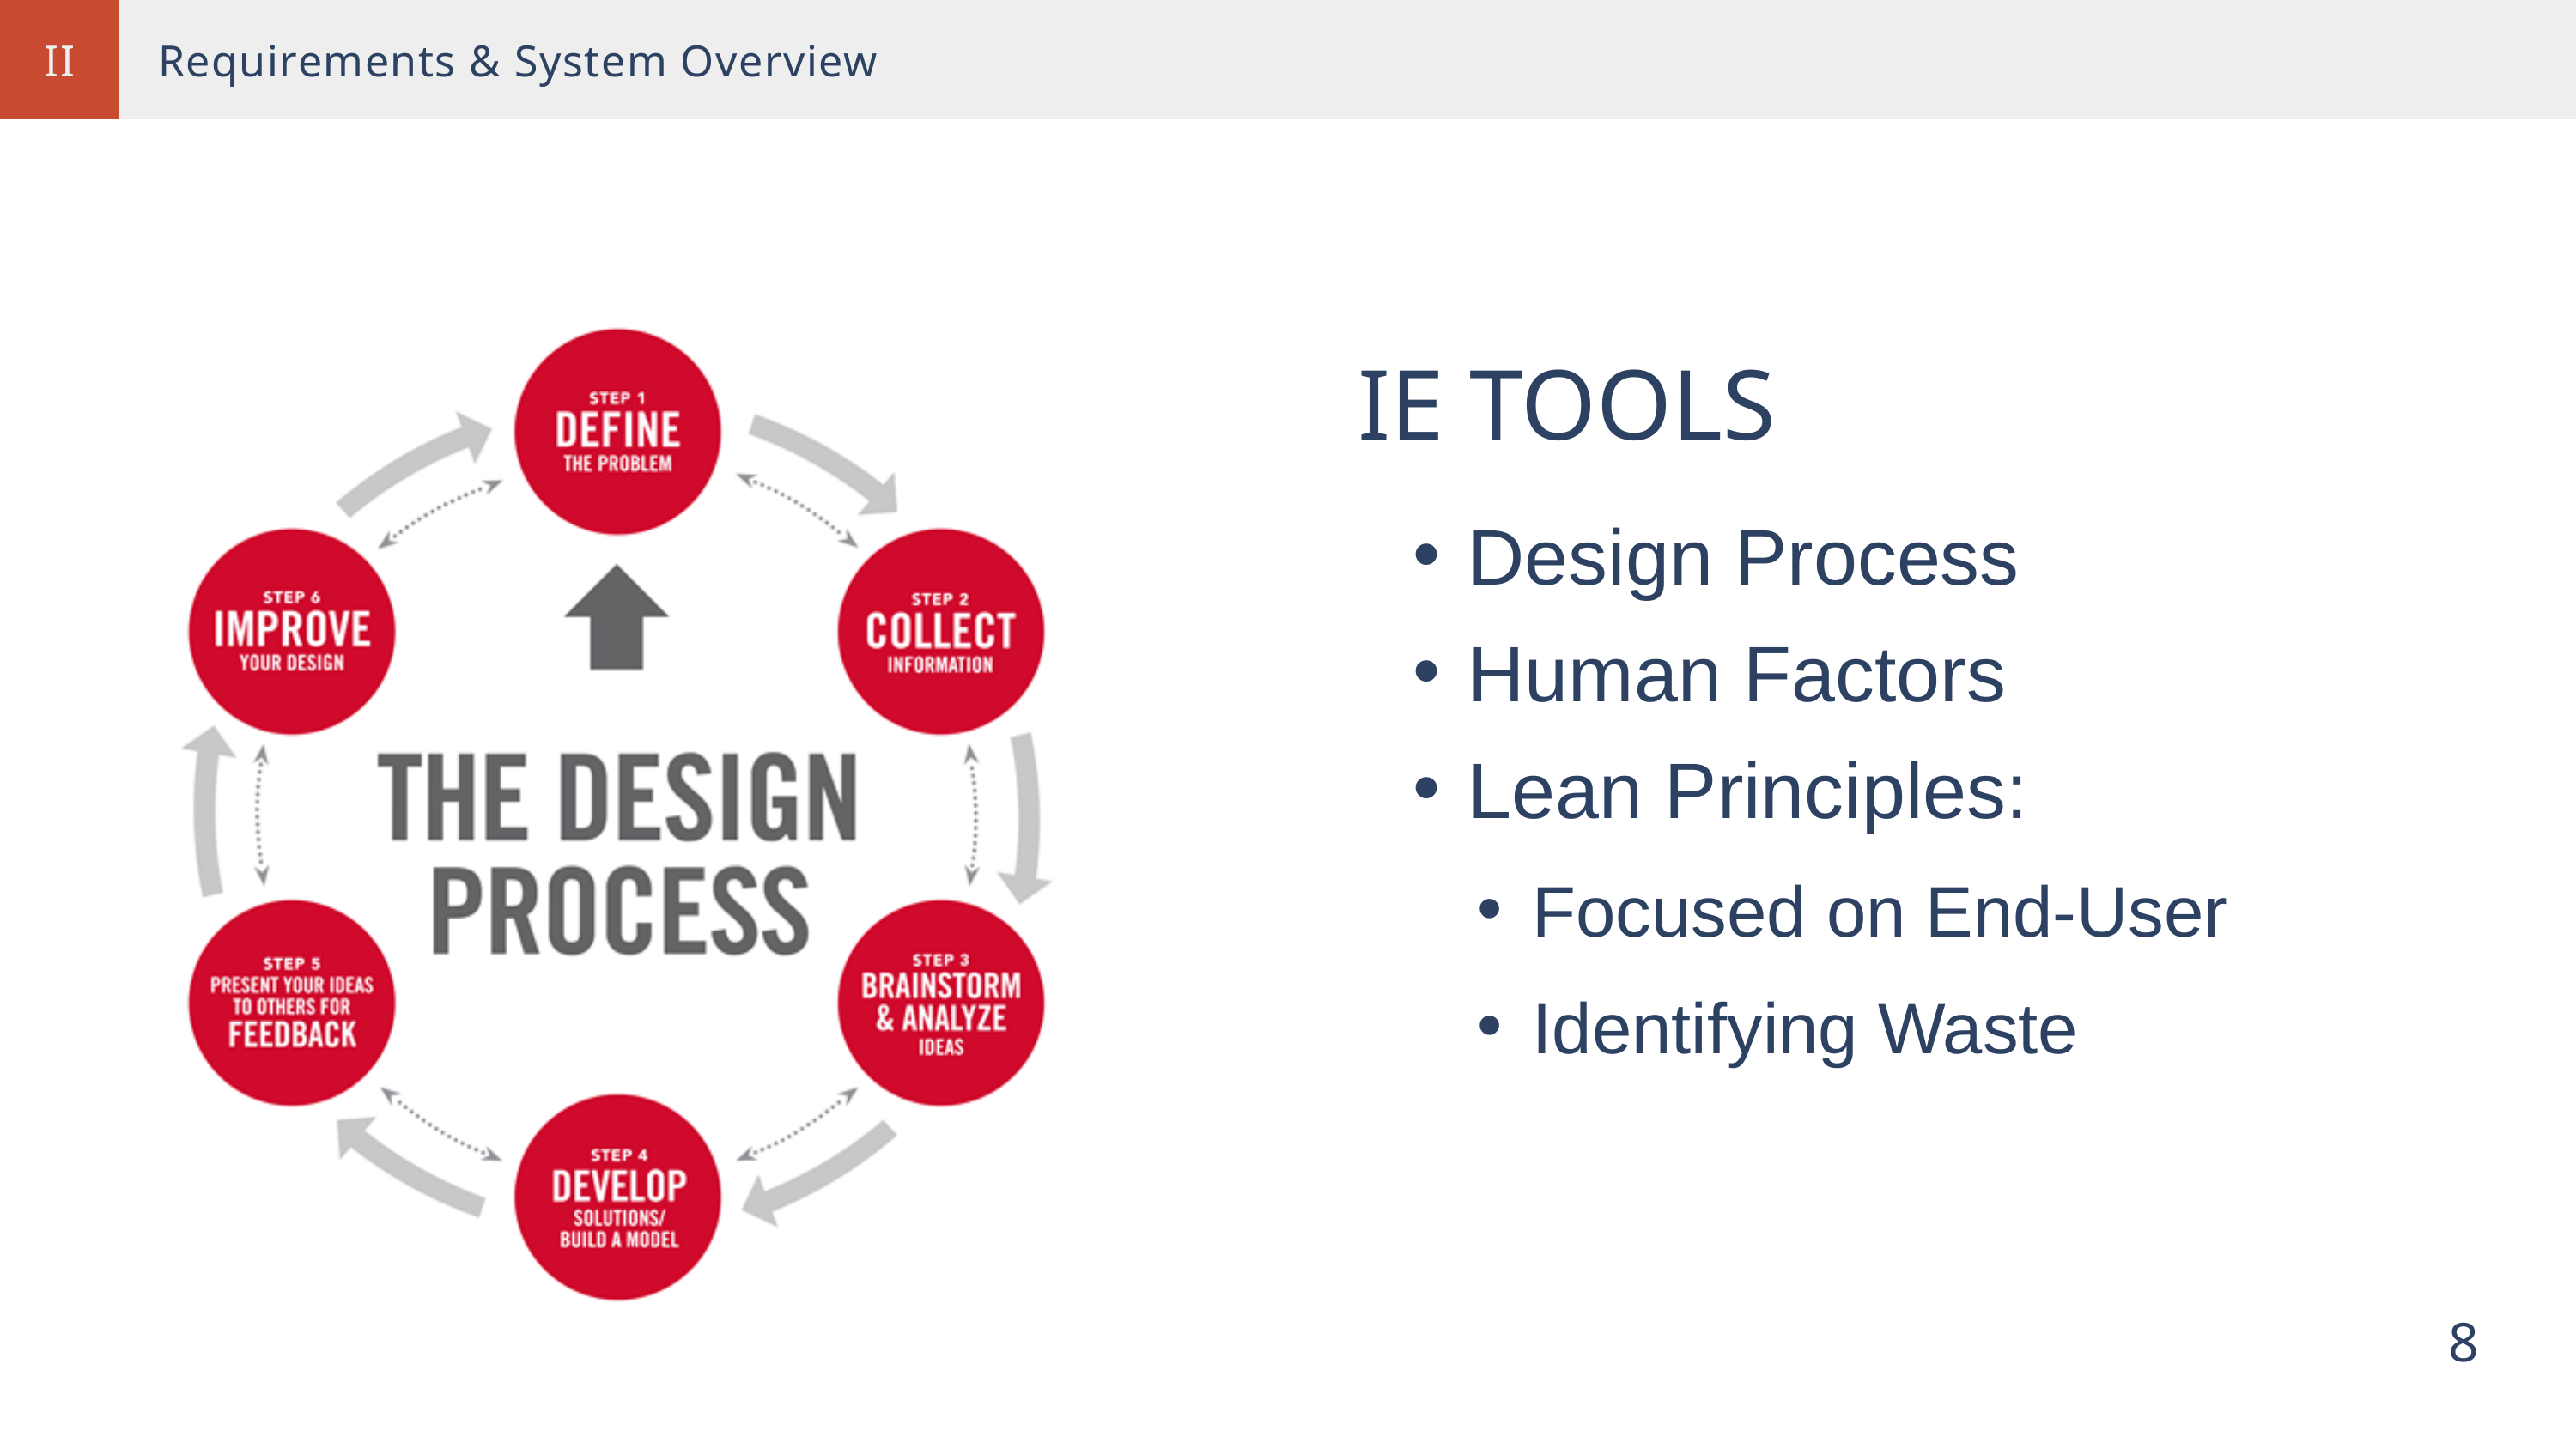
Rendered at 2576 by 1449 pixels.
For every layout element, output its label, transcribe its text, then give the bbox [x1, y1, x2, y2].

text_box 8 [2383, 1286, 2480, 1373]
picture [21, 243, 1213, 1387]
text_box Design Process Human Factors Lean Principles: Focused on End-User Identifying Waste [1358, 483, 2300, 1068]
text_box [0, 0, 120, 120]
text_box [120, 0, 2576, 120]
text_box IE TOOLS [1358, 326, 1884, 460]
